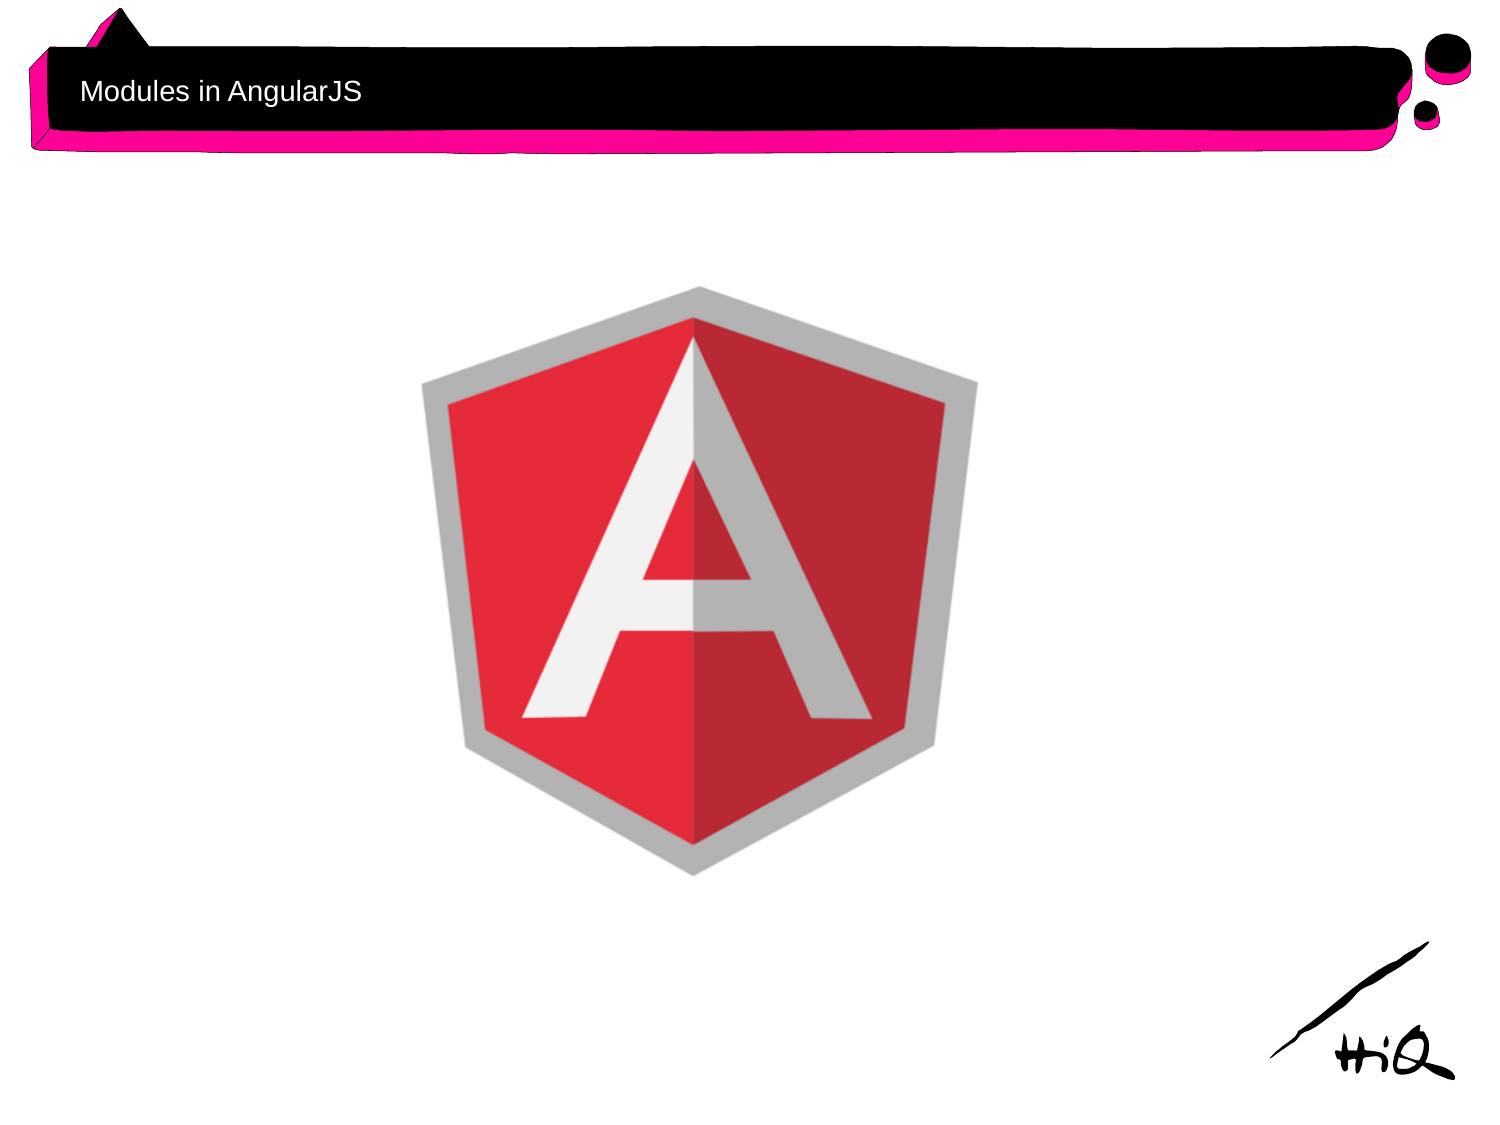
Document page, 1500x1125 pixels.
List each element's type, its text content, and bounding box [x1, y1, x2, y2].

text_box [399, 283, 995, 879]
title Modules in AngularJS [64, 54, 1365, 126]
